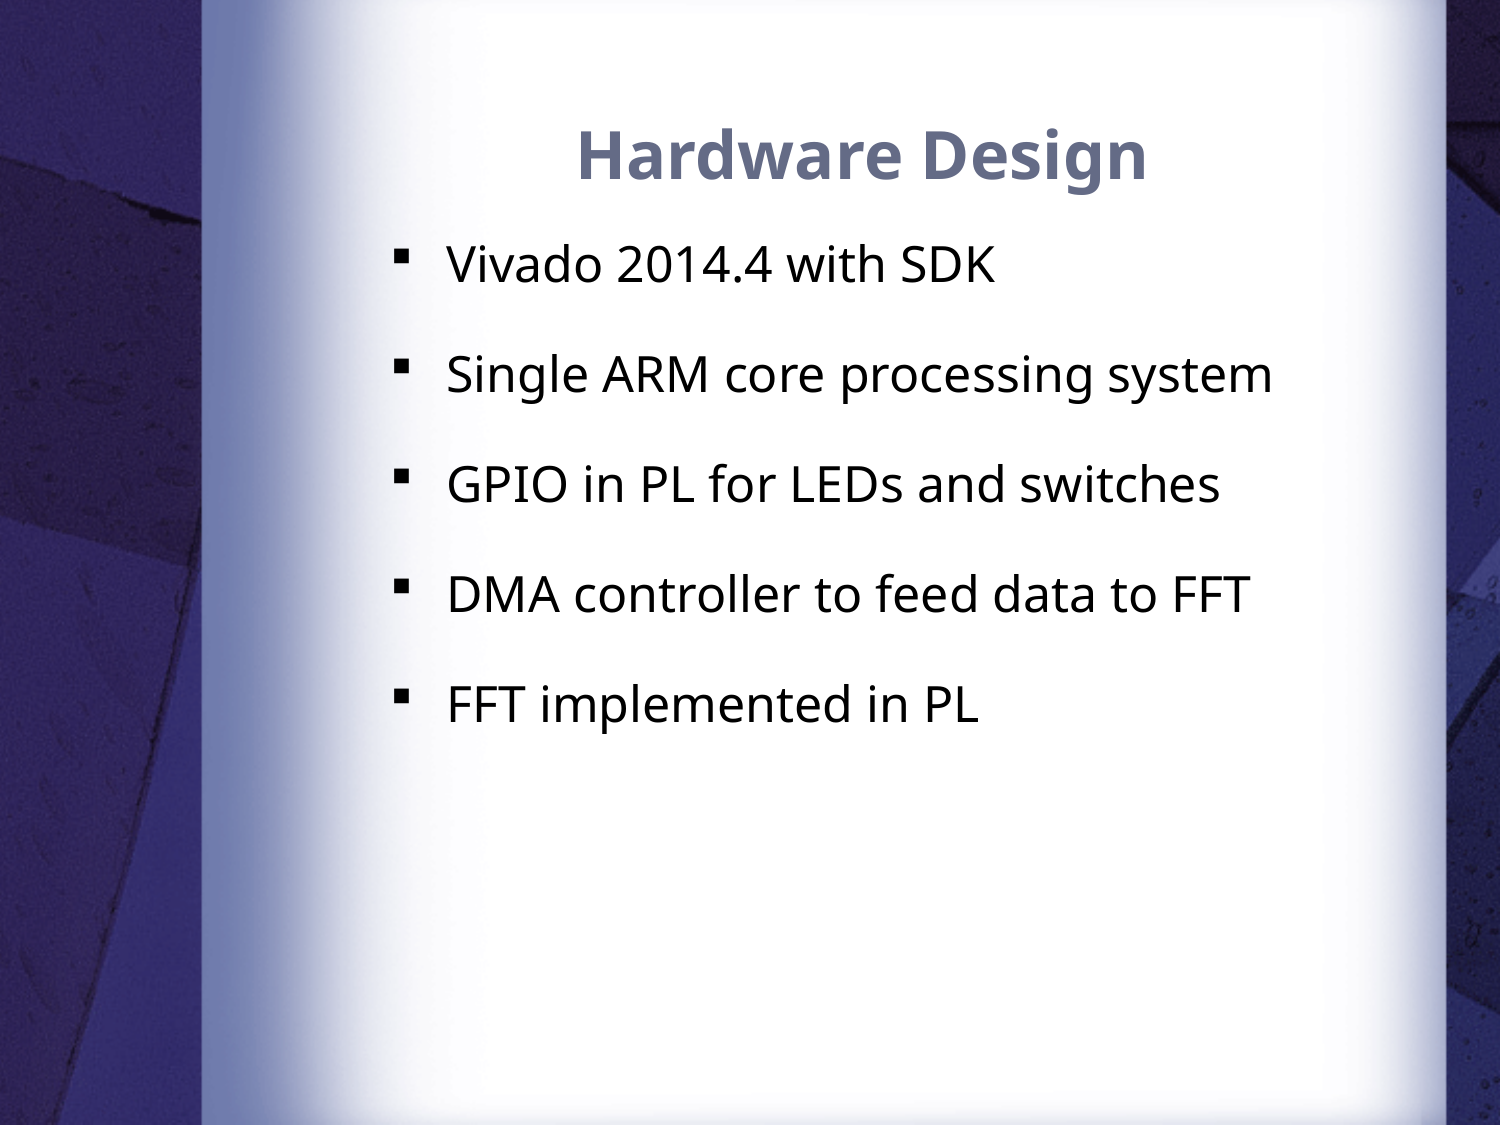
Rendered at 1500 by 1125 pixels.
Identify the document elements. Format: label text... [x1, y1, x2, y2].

title Hardware Design [324, 37, 1400, 200]
picture [0, 0, 1500, 1125]
list Vivado 2014.4 with SDK Single ARM core processing system GPIO in PL for LEDs and switches DMA controller to feed data to FFT FFT implemented in PL [375, 224, 1400, 1013]
